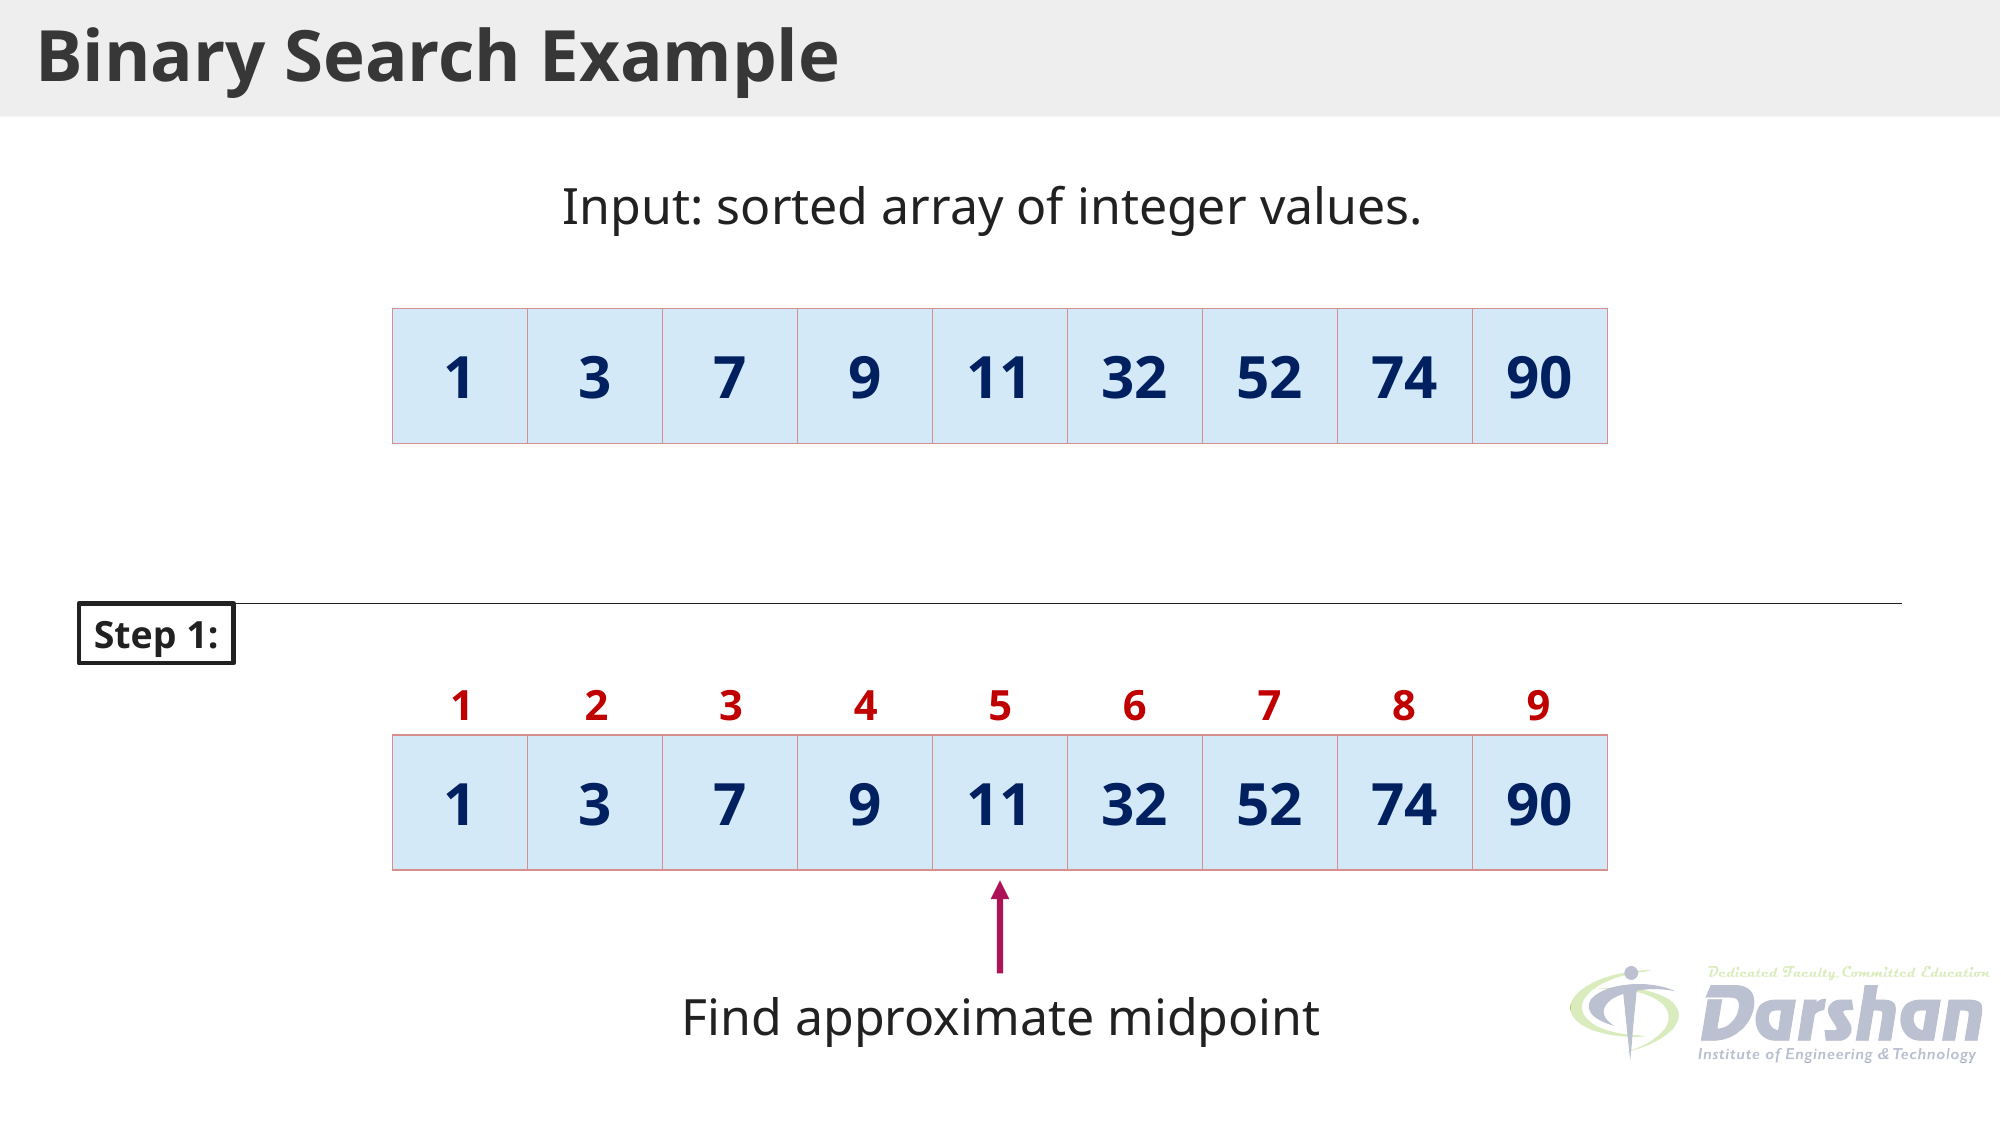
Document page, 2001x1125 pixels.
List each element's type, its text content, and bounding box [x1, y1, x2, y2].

table_header 74 [1338, 309, 1472, 443]
table_header 90 [1473, 309, 1607, 443]
table_header 9 [1471, 668, 1606, 733]
table_header 11 [933, 736, 1067, 869]
table_header 52 [1203, 309, 1337, 443]
table_header 7 [663, 309, 797, 443]
table_header 1 [395, 668, 529, 733]
table_header 52 [1203, 736, 1337, 869]
table_header 4 [798, 668, 933, 733]
table_header 32 [1068, 736, 1202, 869]
table_header 1 [393, 736, 527, 869]
table_header 3 [664, 668, 798, 733]
table_header 7 [1202, 668, 1337, 733]
table_header 7 [663, 736, 797, 869]
table_header 9 [798, 736, 932, 869]
title Binary Search Example [0, 0, 2000, 117]
table_header 5 [933, 668, 1068, 733]
table_header 3 [528, 309, 662, 443]
table_header 32 [1068, 309, 1202, 443]
text_box Step 1: [79, 603, 234, 664]
table_header 9 [798, 309, 932, 443]
table_header 1 [393, 309, 527, 443]
table_header 90 [1473, 736, 1607, 869]
table_header 6 [1068, 668, 1202, 733]
table_header 8 [1337, 668, 1471, 733]
table_header 74 [1338, 736, 1472, 869]
text_box [993, 880, 1007, 974]
text_box 99 [1570, 966, 1990, 1063]
table_header 3 [528, 736, 662, 869]
text_box Find approximate midpoint [667, 978, 1336, 1053]
table_header 2 [529, 668, 664, 733]
table_header 11 [933, 309, 1067, 443]
